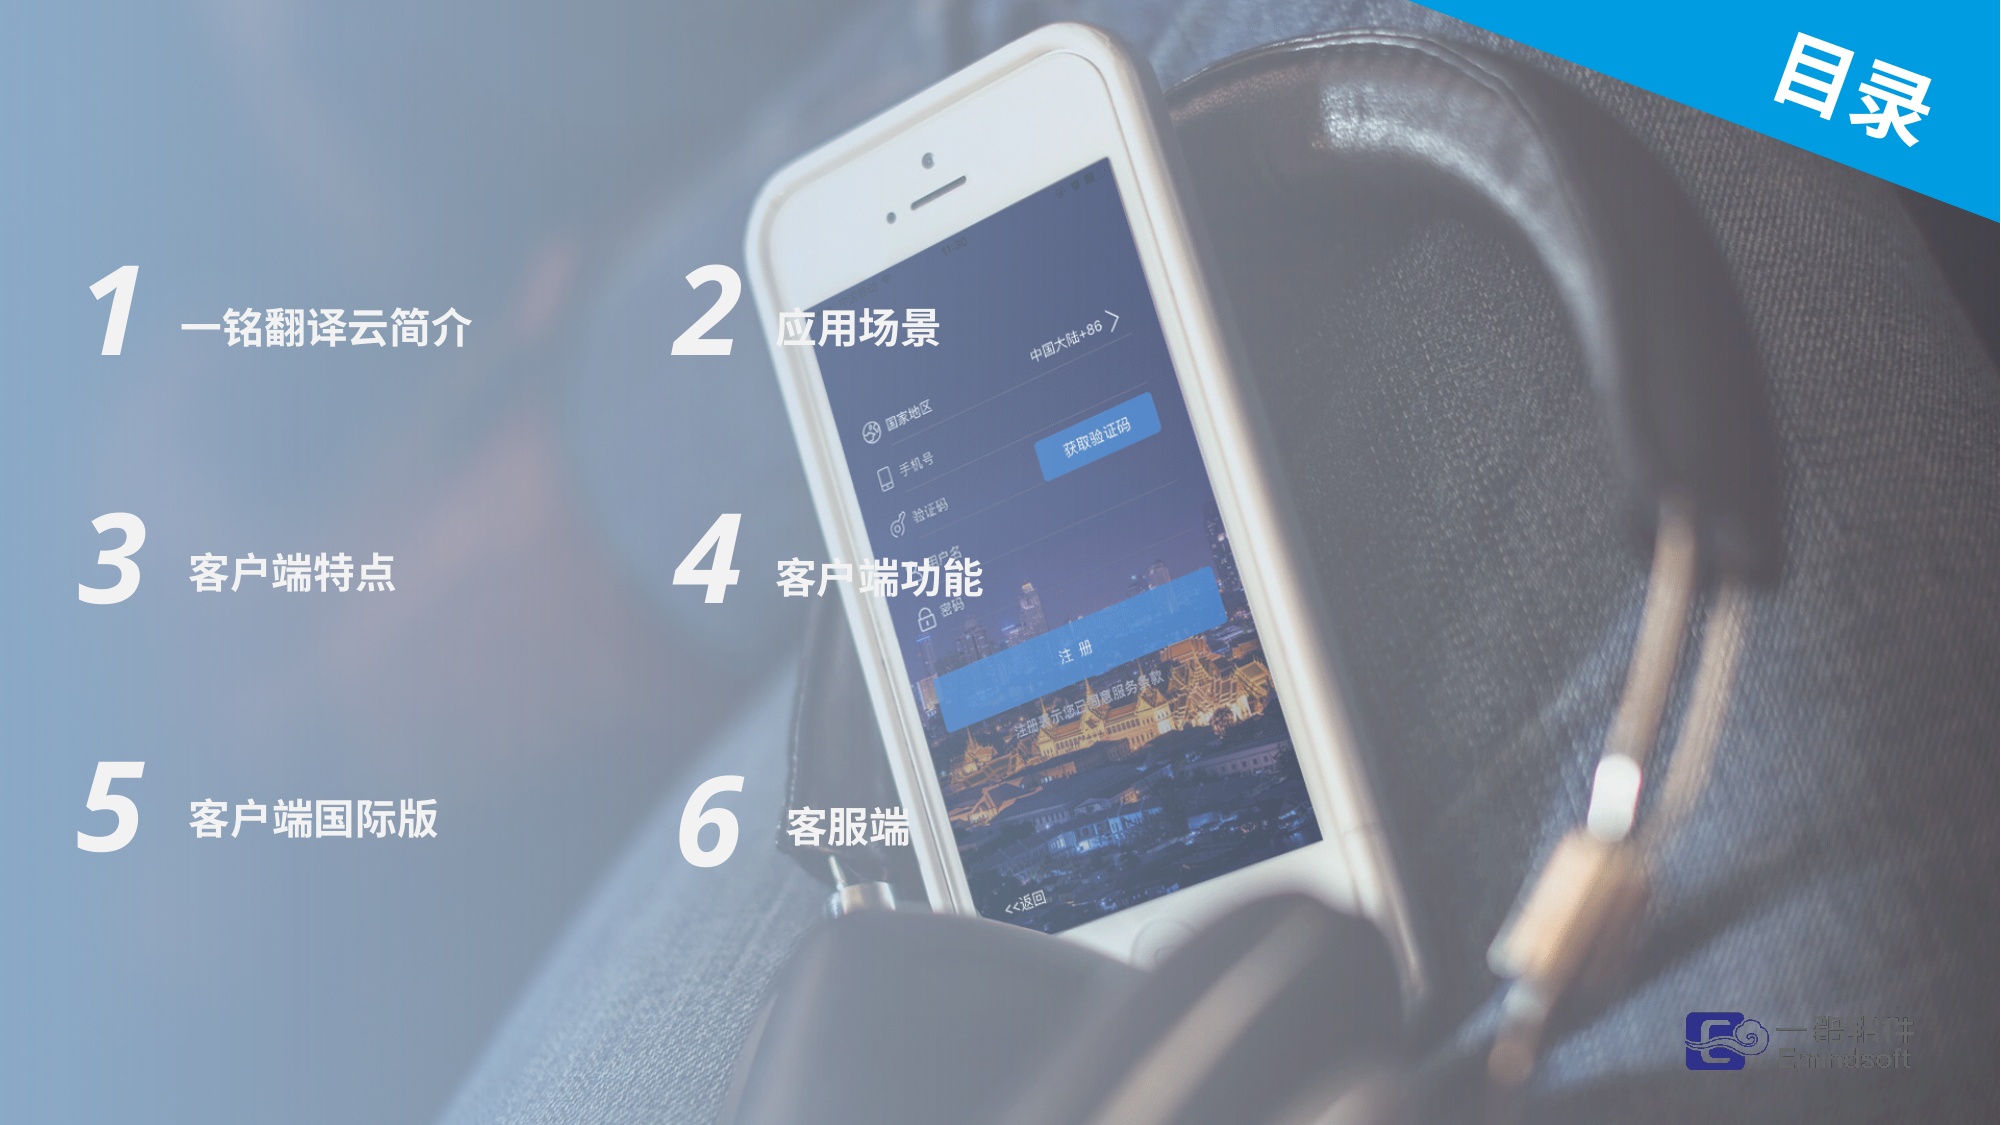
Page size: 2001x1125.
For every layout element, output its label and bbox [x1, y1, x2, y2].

picture [0, 0, 2000, 1125]
picture [1775, 33, 1853, 119]
picture [1850, 60, 1930, 146]
text_box [61, 223, 1000, 902]
